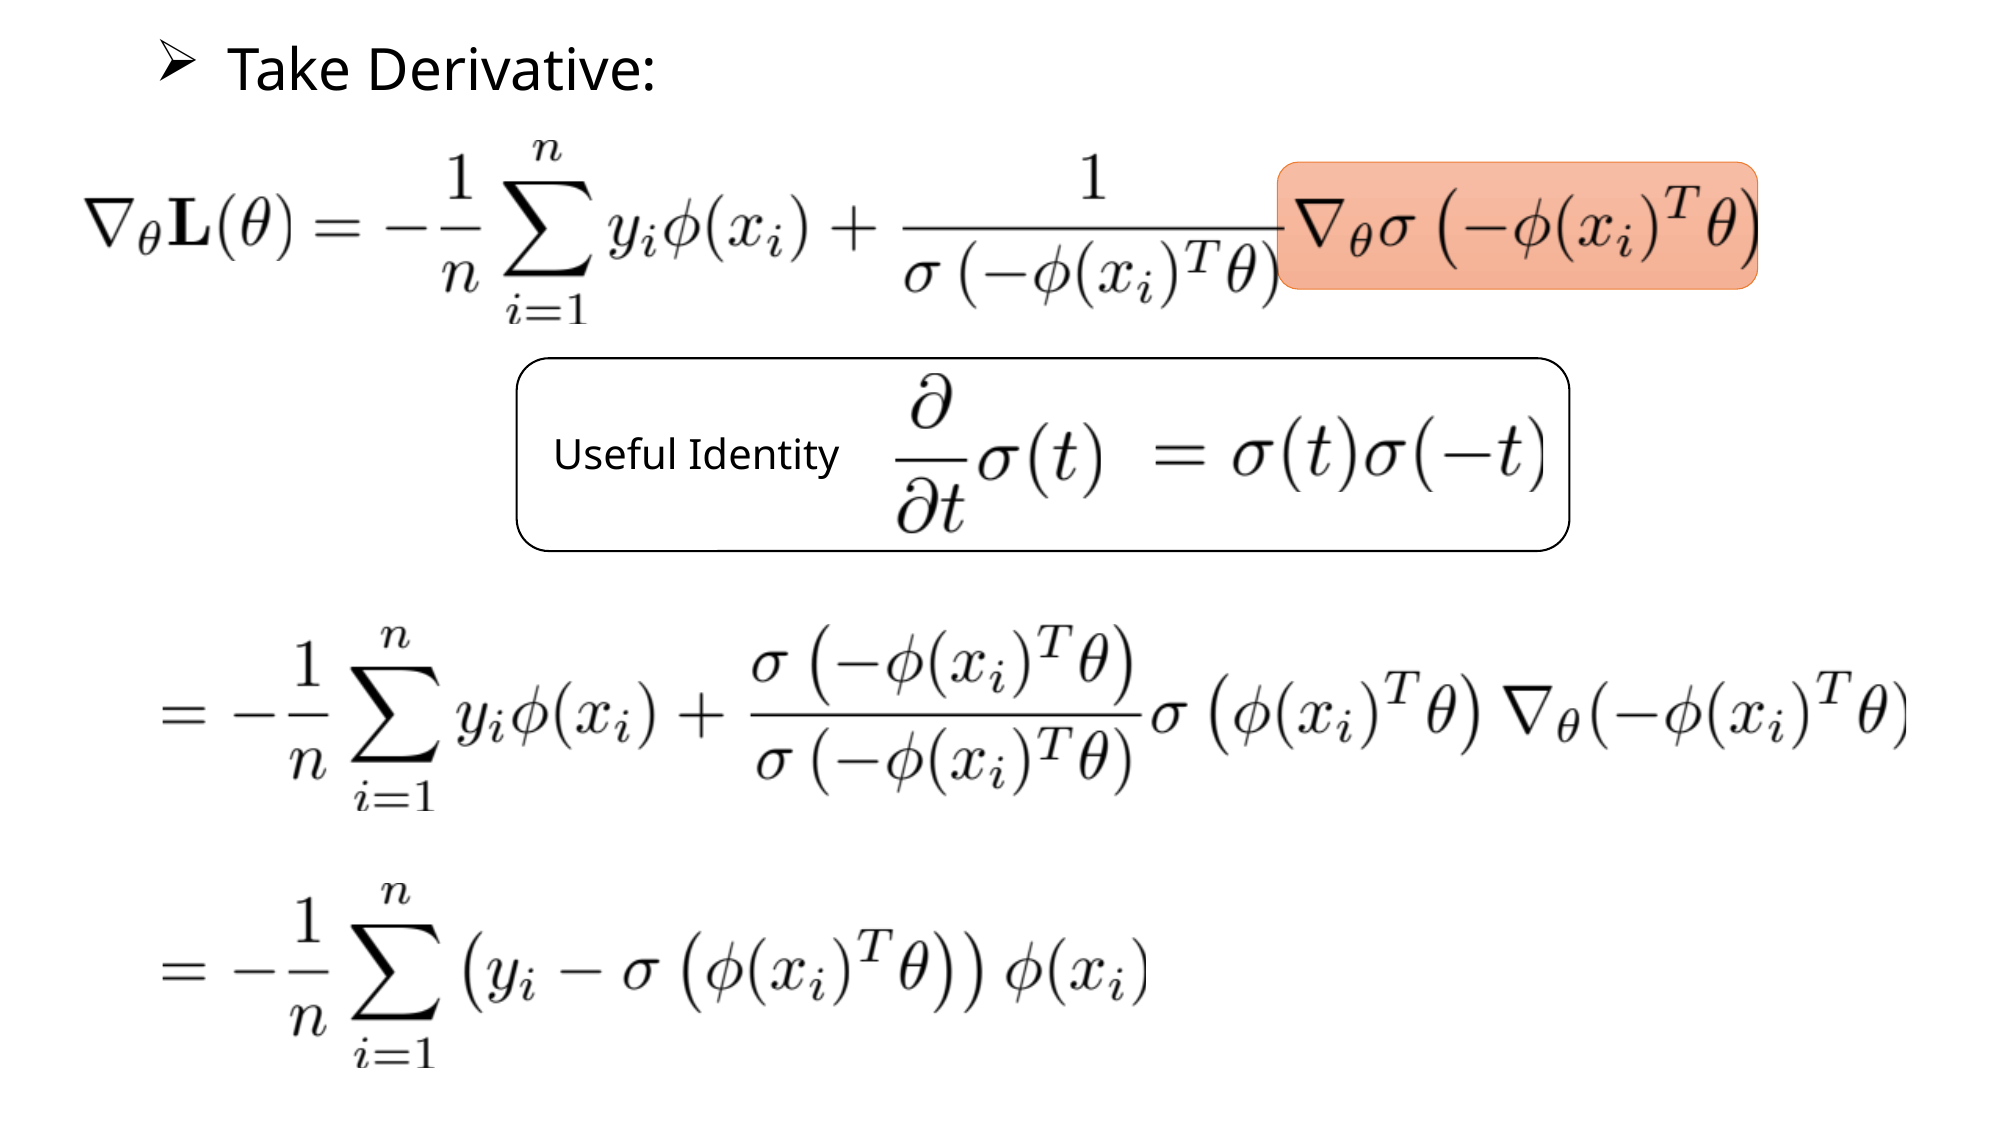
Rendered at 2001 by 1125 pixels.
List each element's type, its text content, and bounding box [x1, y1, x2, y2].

picture [162, 883, 1146, 1068]
picture [162, 624, 1907, 811]
picture [82, 192, 291, 261]
picture [894, 372, 1101, 534]
text_box [515, 449, 1571, 553]
picture [313, 140, 1758, 324]
picture [1155, 414, 1544, 492]
text_box Useful Identity [538, 420, 855, 486]
list Average KL divergence (simplified) Take Derivative: [137, 0, 1863, 449]
